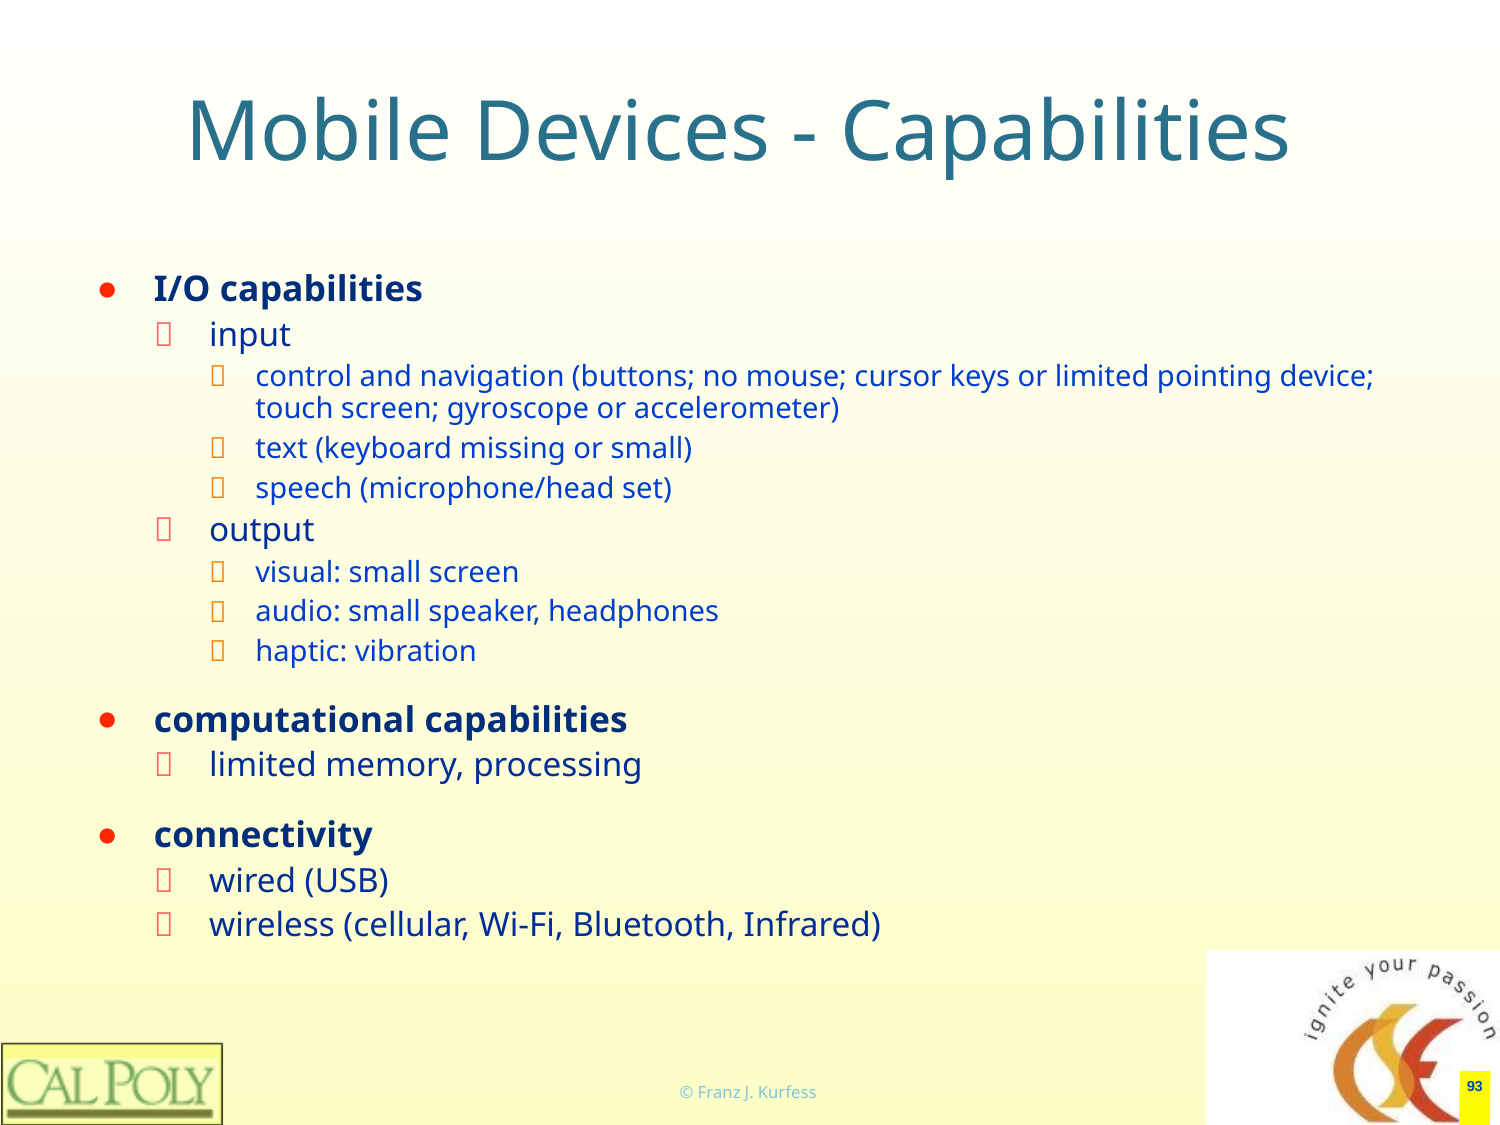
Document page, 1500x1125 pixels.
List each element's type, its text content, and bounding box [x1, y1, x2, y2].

title Mobile Devices - Capabilities [90, 0, 1410, 255]
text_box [1, 1043, 223, 1125]
list I/O capabilities input control and navigation (buttons; no mouse; cursor keys or limited pointing device; touch screen; gyroscope or accelerometer) text (keyboard missing or small) speech (microphone/head set) output visual: small screen audio: small speaker, headphones haptic: vibration computational capabilities limited memory, processing connectivity wired (USB) wireless (cellular, Wi-Fi, Bluetooth, Infrared) [90, 264, 1410, 1048]
picture [1206, 950, 1500, 1125]
slide_number ‹#› [1459, 1070, 1491, 1125]
